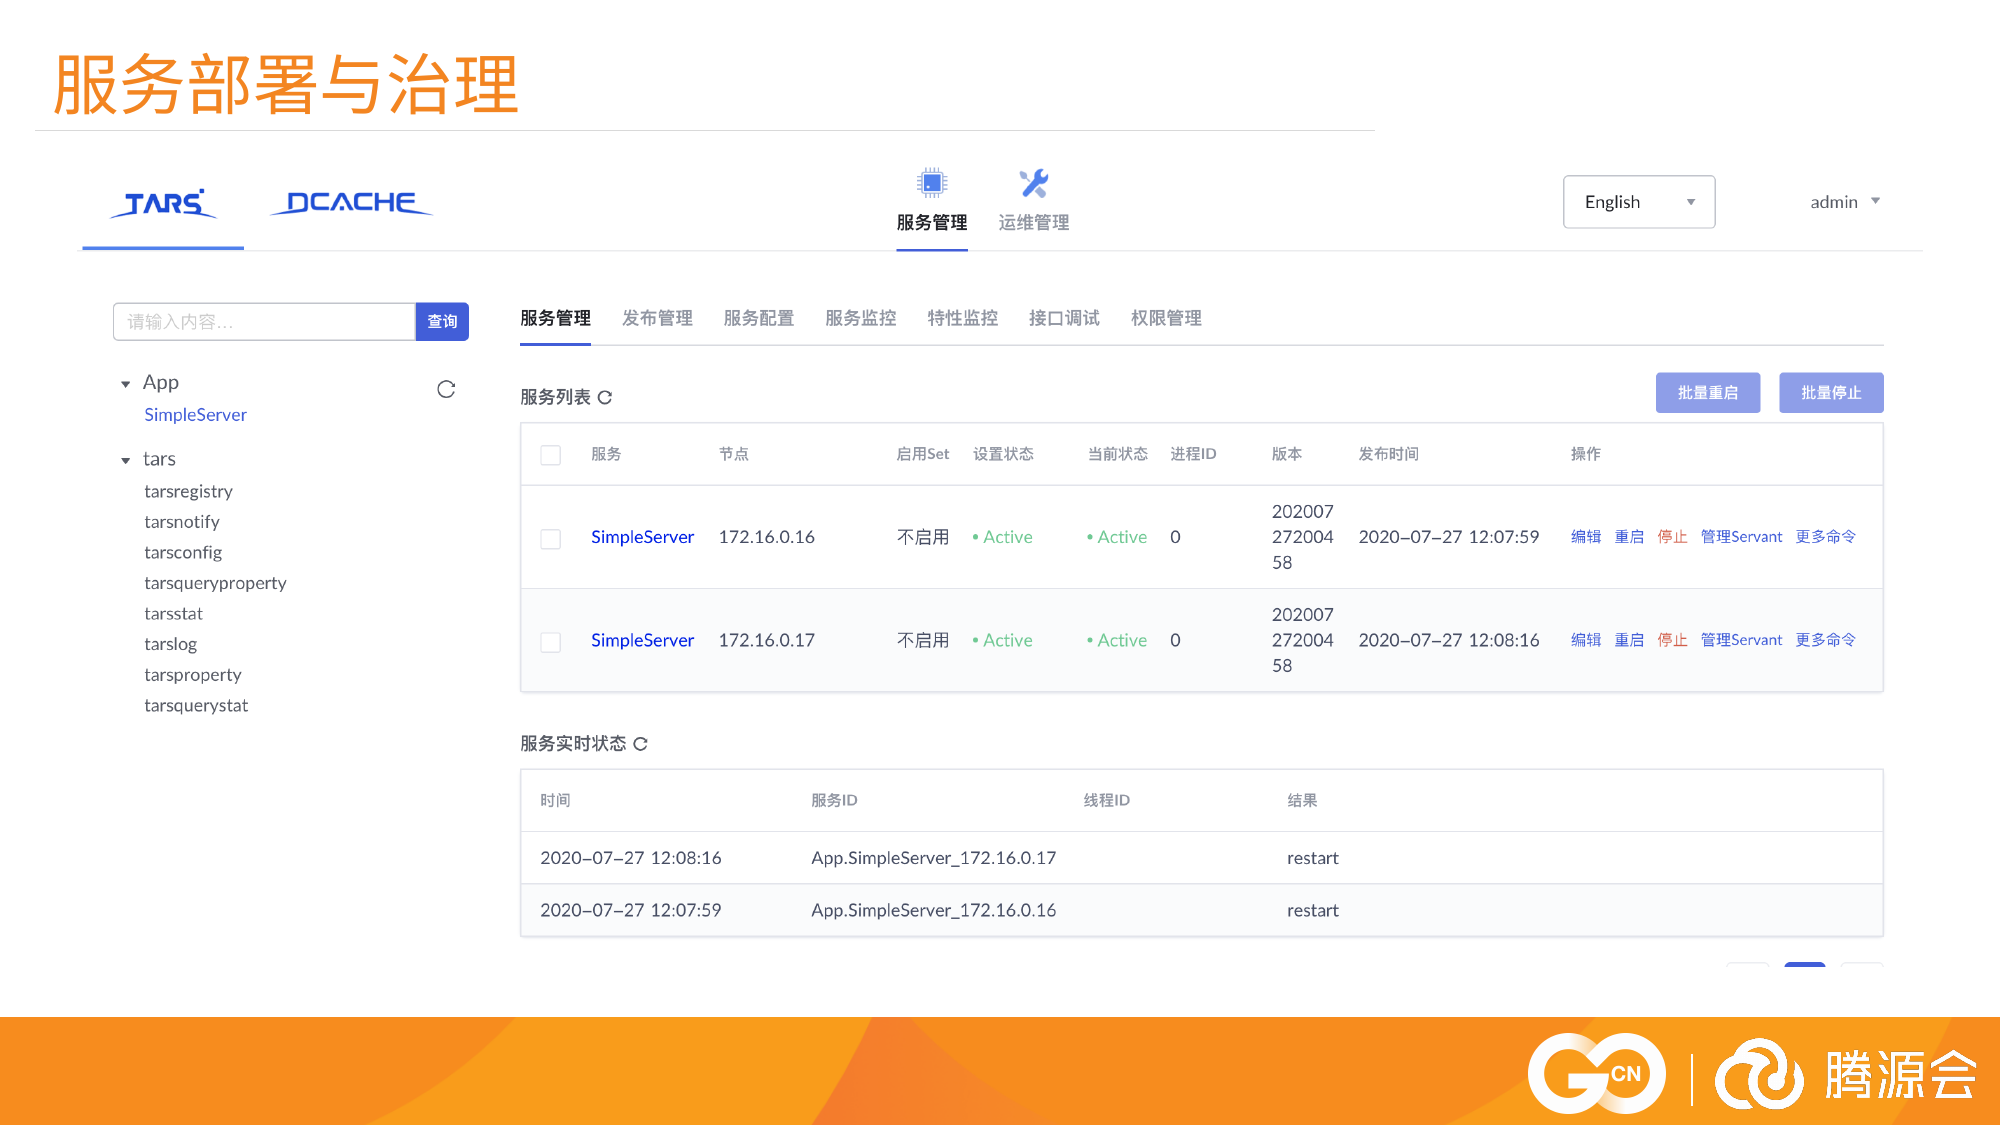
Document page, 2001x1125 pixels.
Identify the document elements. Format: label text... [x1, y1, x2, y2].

picture [0, 969, 2001, 1125]
picture [76, 157, 1924, 968]
text_box 服务部署与治理 [45, 35, 528, 131]
